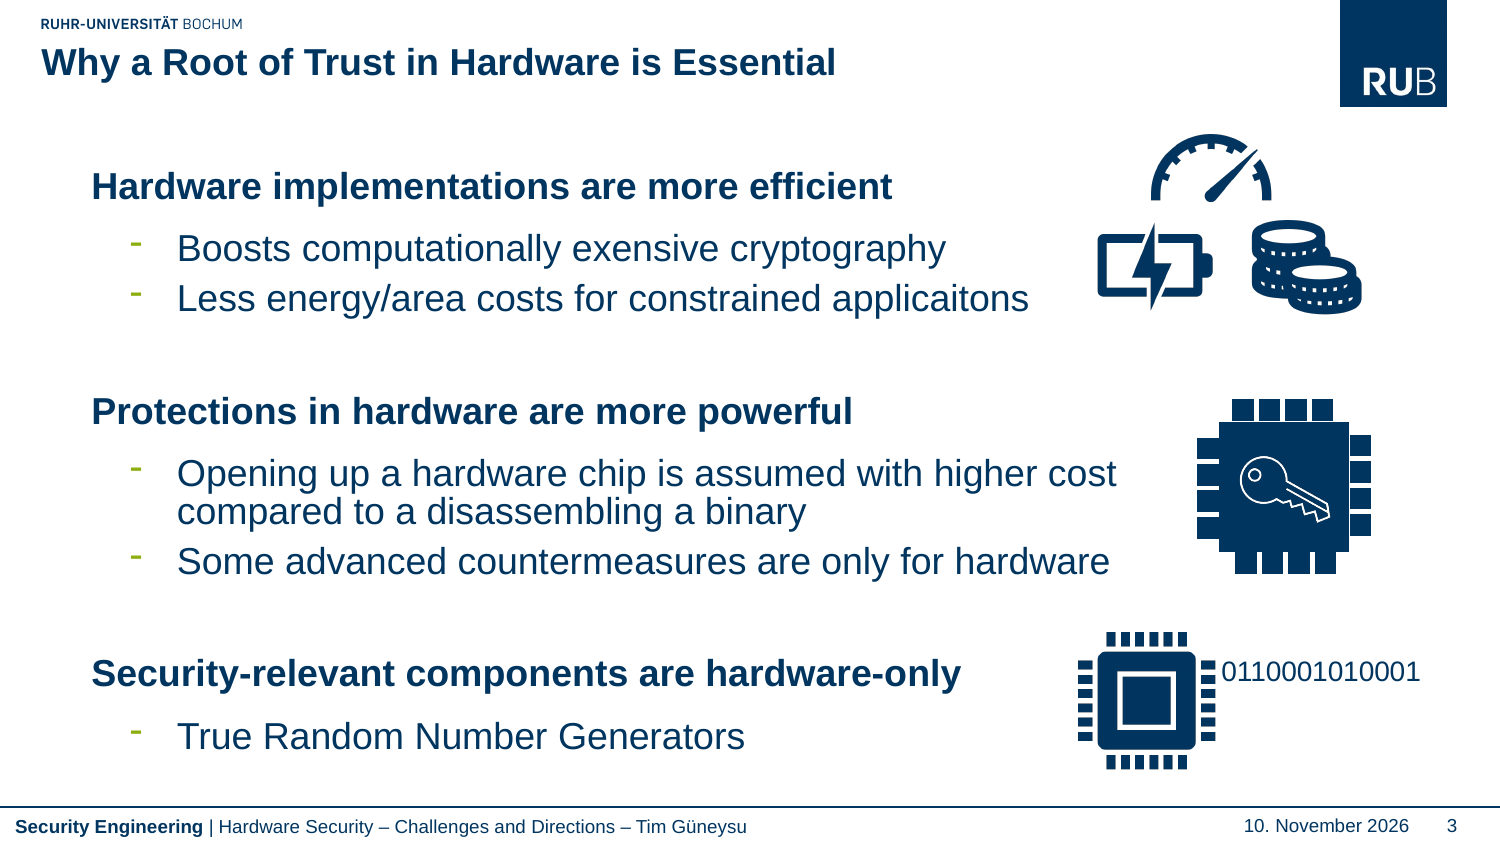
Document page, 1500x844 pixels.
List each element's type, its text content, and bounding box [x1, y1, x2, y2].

picture [1340, 0, 1447, 107]
footer Hardware Security – Challenges and Directions – Tim Güneysu [218, 806, 971, 844]
slide_number 3 [1446, 806, 1496, 844]
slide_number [1228, 806, 1445, 844]
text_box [1199, 401, 1370, 572]
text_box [1061, 615, 1439, 786]
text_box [1093, 102, 1366, 329]
list Hardware implementations are more efficient Boosts computationally exensive cryptography Less energy/area costs for constrained applicaitons Protections in hardware are more powerful Opening up a hardware chip is assumed with higher cost compared to a disassembling a binary Some advanced countermeasures are only for hardware Security-relevant components are hardware-only True Random Number Generators [76, 161, 1138, 765]
title Why a Root of Trust in Hardware is Essential [41, 37, 1282, 88]
picture [41, 15, 242, 30]
